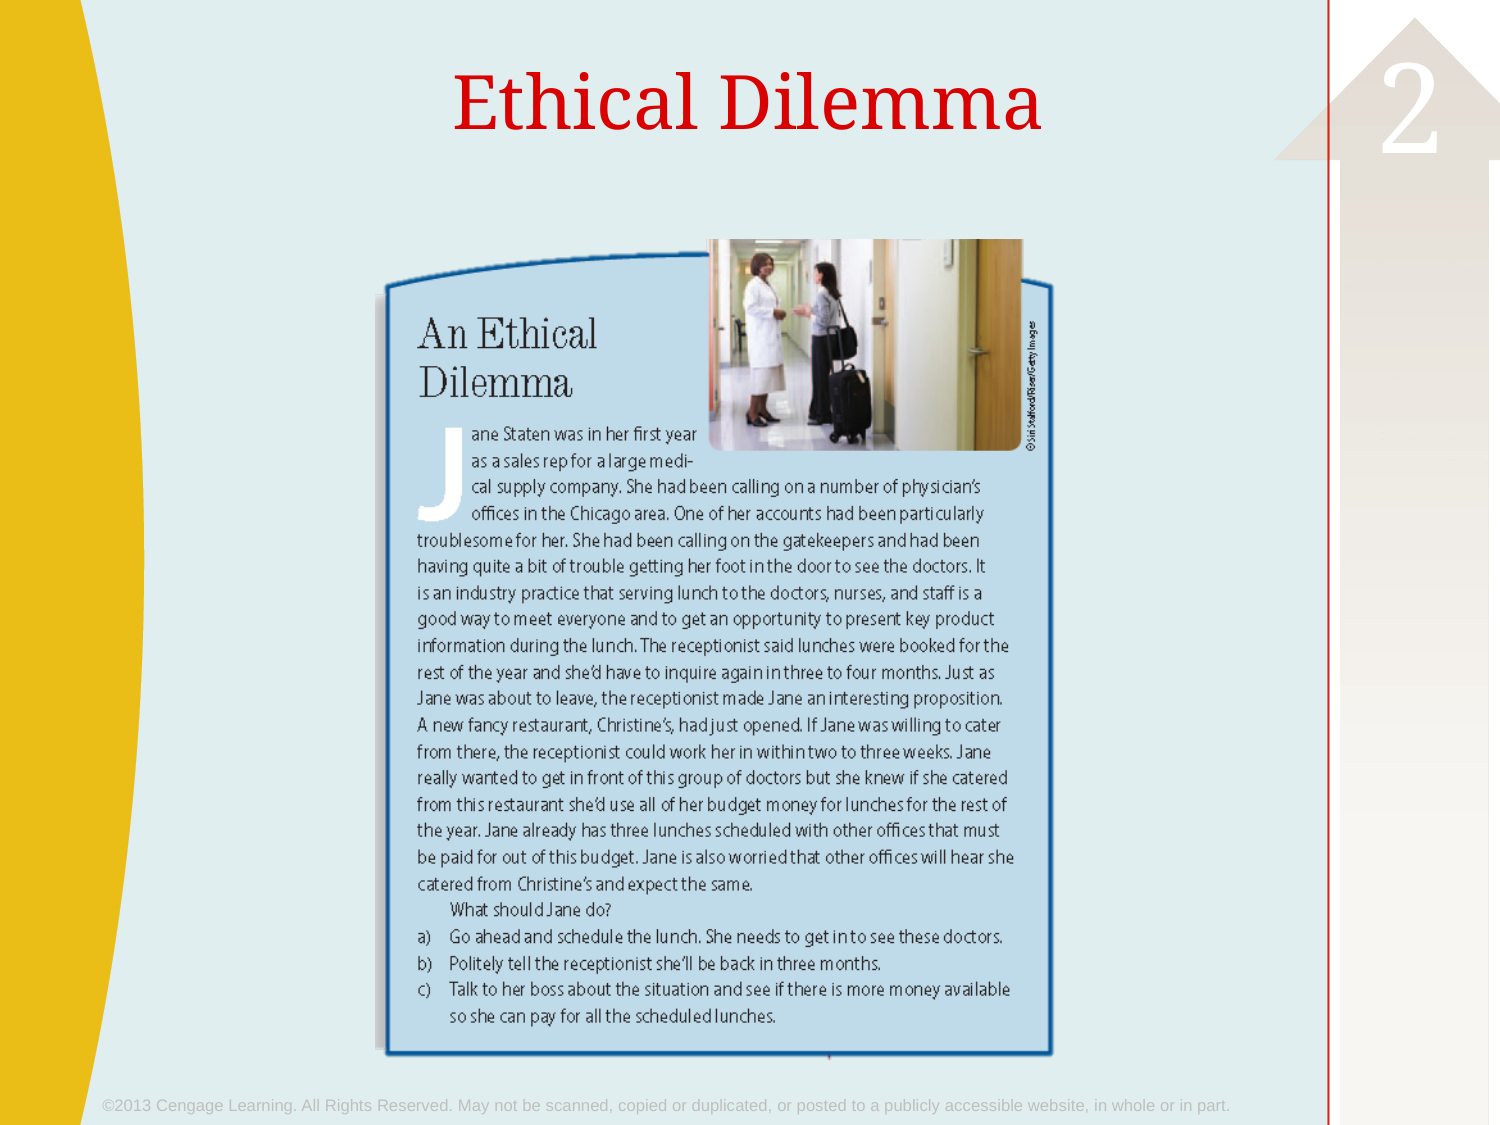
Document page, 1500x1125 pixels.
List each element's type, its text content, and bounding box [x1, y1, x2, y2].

title Ethical Dilemma [0, 0, 1499, 200]
picture [0, 0, 1500, 1125]
